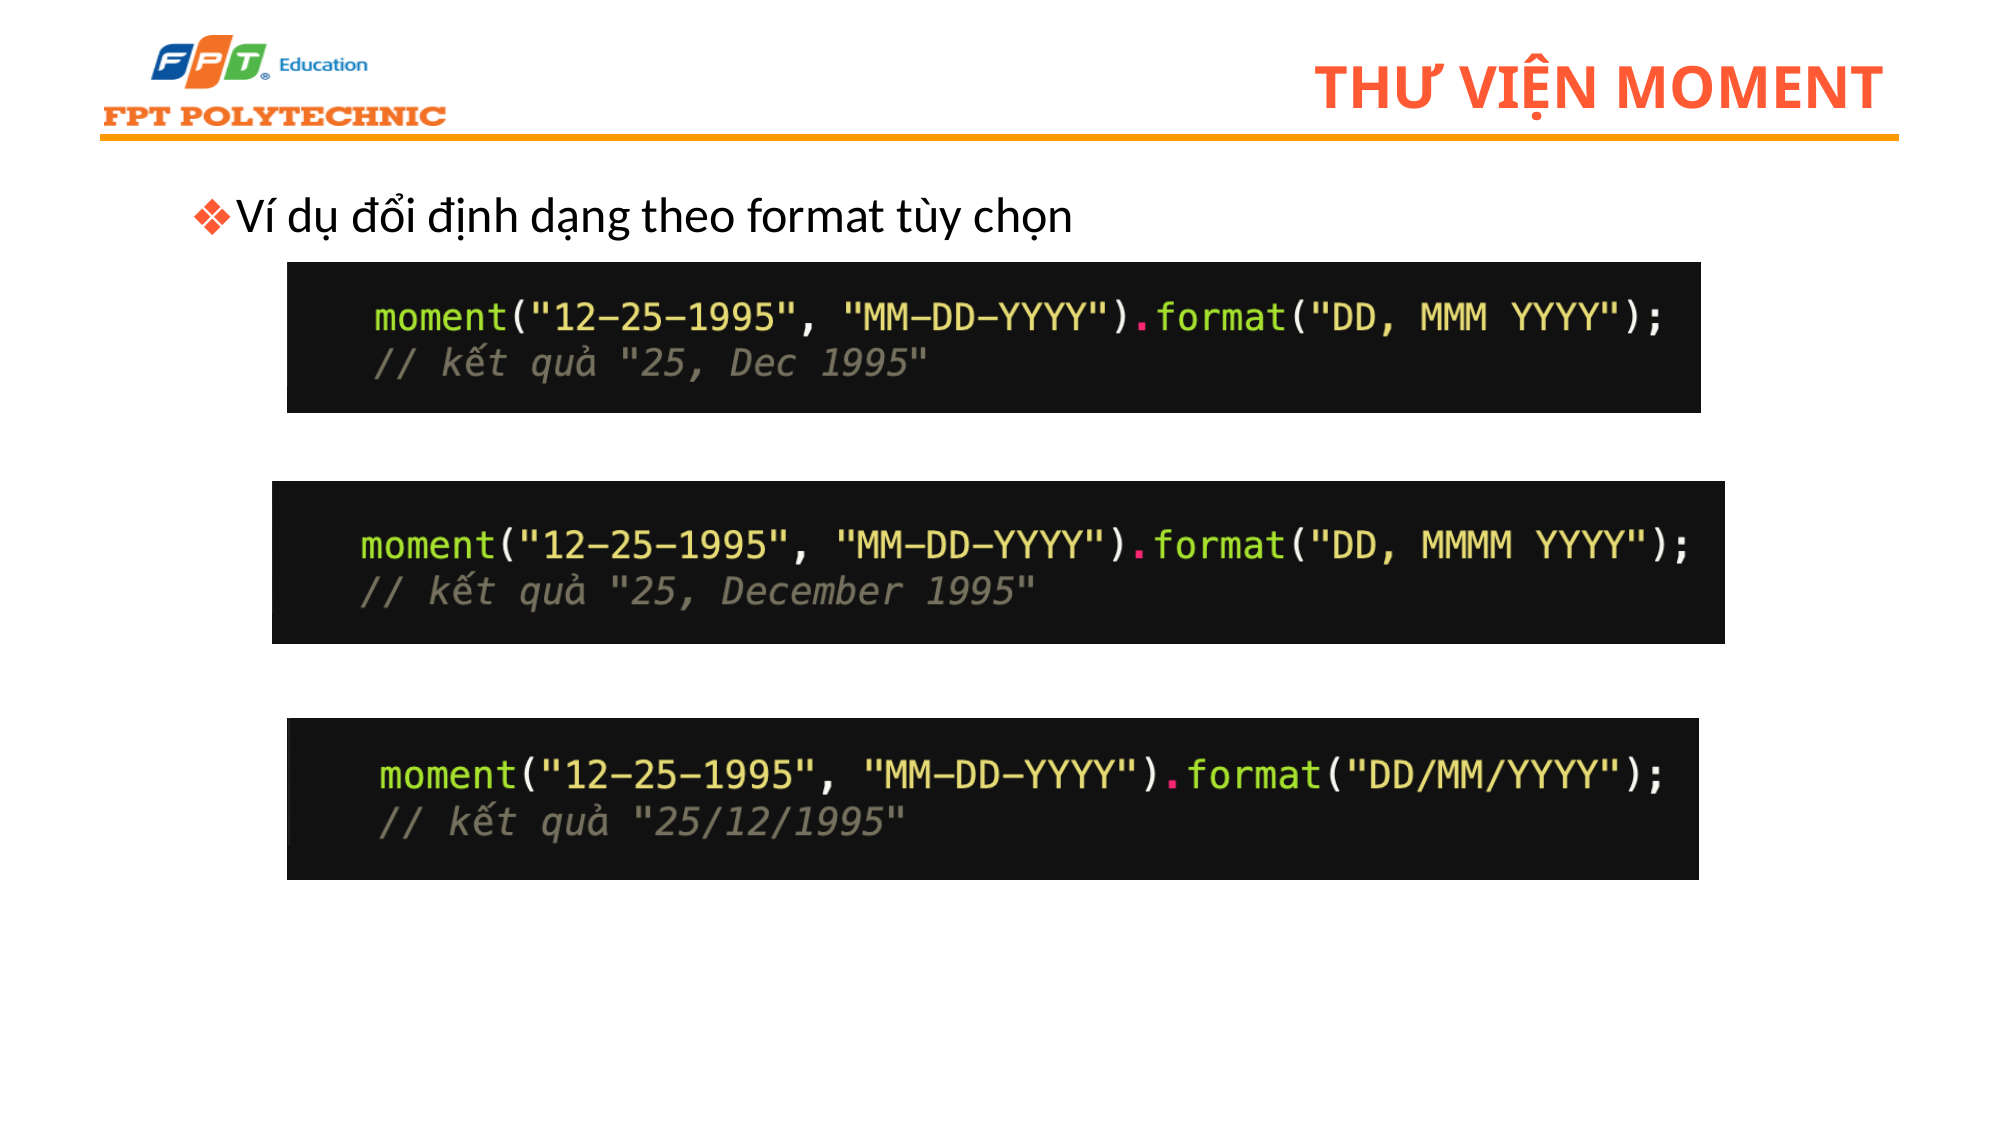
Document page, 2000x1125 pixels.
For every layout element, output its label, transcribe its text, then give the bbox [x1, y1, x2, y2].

picture [272, 480, 1726, 644]
list Ví dụ đổi định dạng theo format tùy chọn [99, 174, 1863, 1038]
title Thư viện Moment [449, 45, 1900, 125]
picture [286, 262, 1702, 413]
picture [286, 718, 1699, 881]
picture [104, 35, 450, 126]
